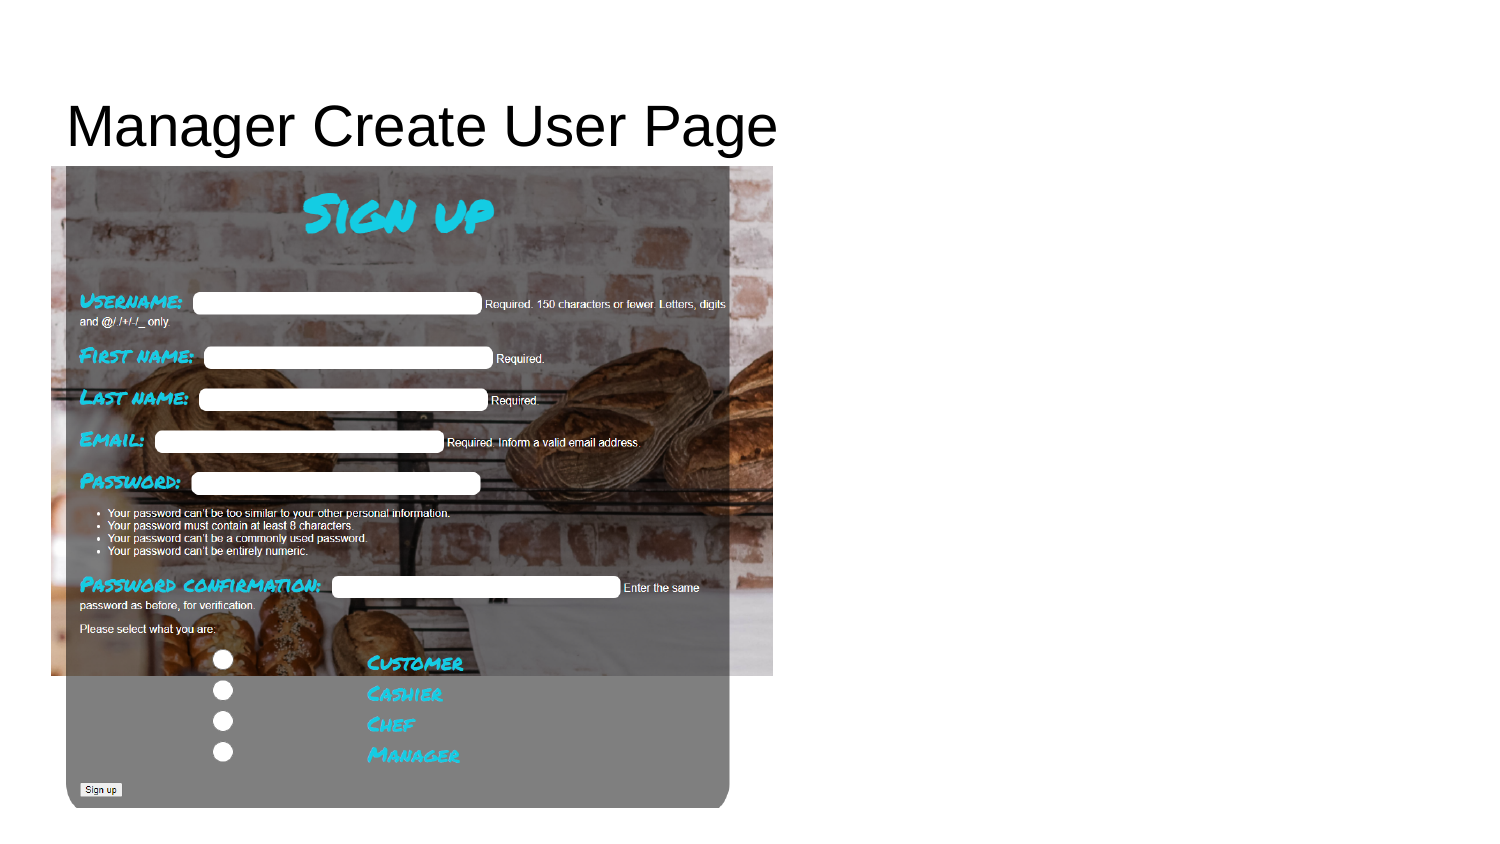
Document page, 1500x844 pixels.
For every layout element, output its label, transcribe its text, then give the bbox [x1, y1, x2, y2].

picture [50, 166, 774, 809]
title Manager Create User Page [51, 72, 1449, 167]
